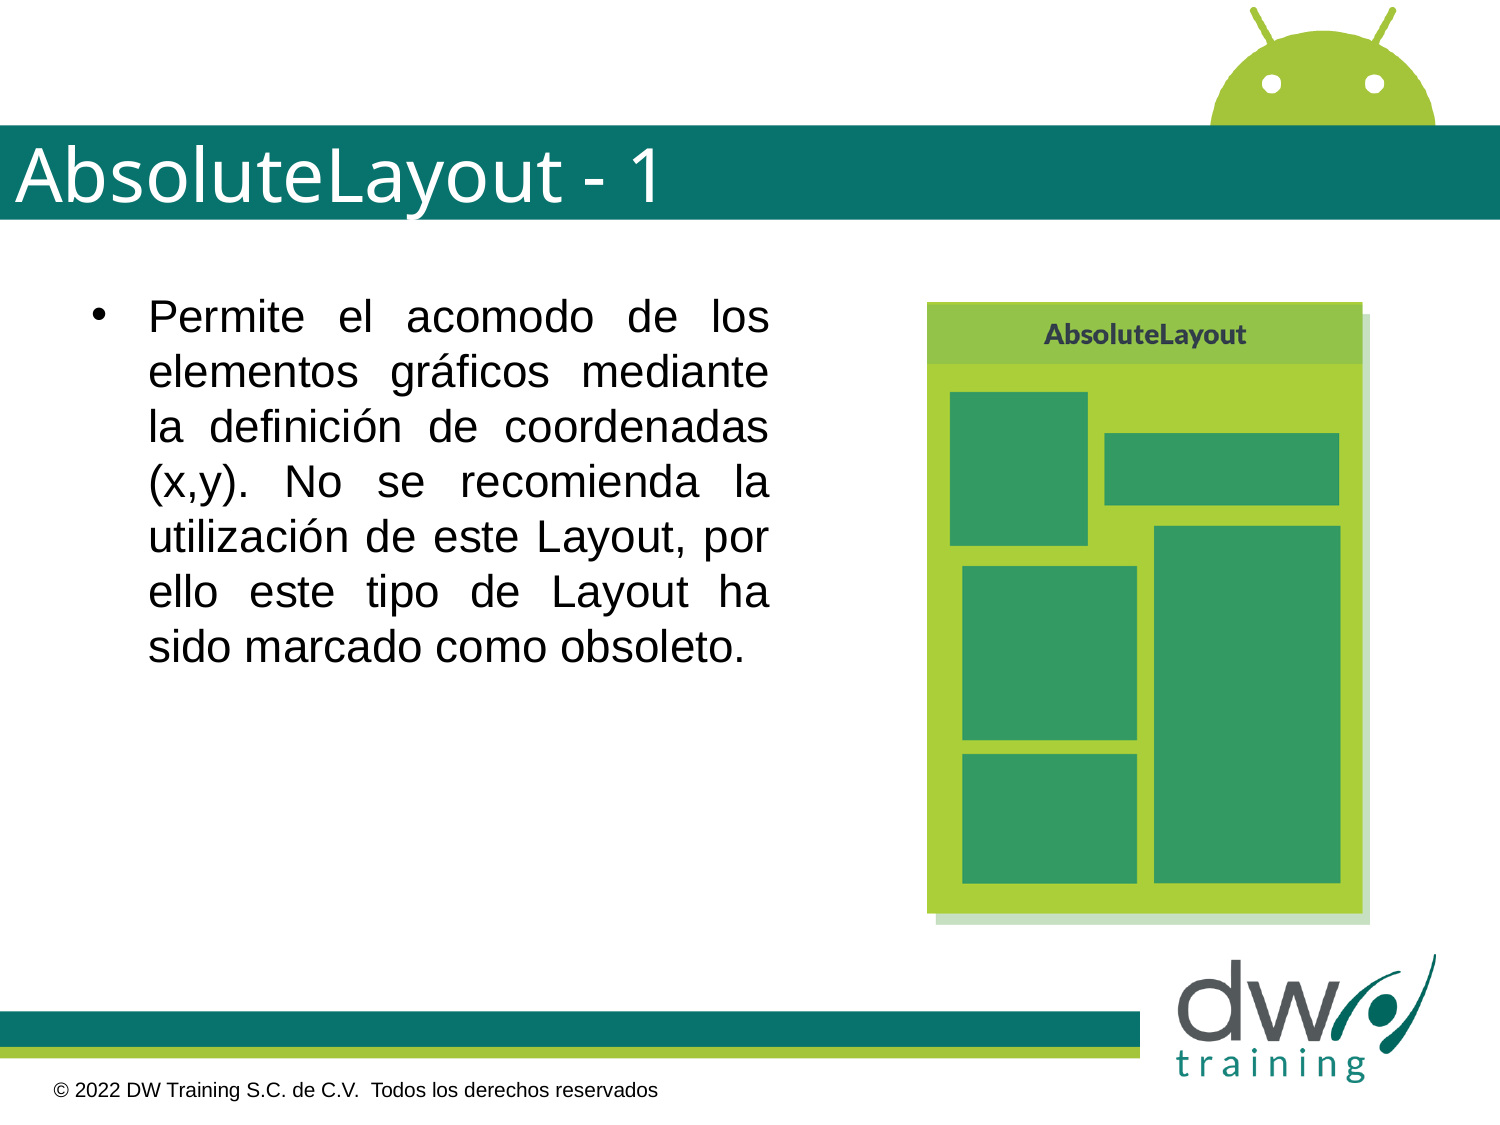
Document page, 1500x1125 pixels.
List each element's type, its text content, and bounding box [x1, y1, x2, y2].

picture [1175, 954, 1436, 1083]
picture [1210, 7, 1436, 125]
text_box Permite el acomodo de los elementos gráficos mediante la definición de coordenadas (x,y). No se recomienda la utilización de este Layout, por ello este tipo de Layout ha sido marcado como obsoleto. [76, 278, 786, 1022]
title AbsoluteLayout - 1 [0, 125, 1199, 220]
picture [926, 302, 1370, 925]
